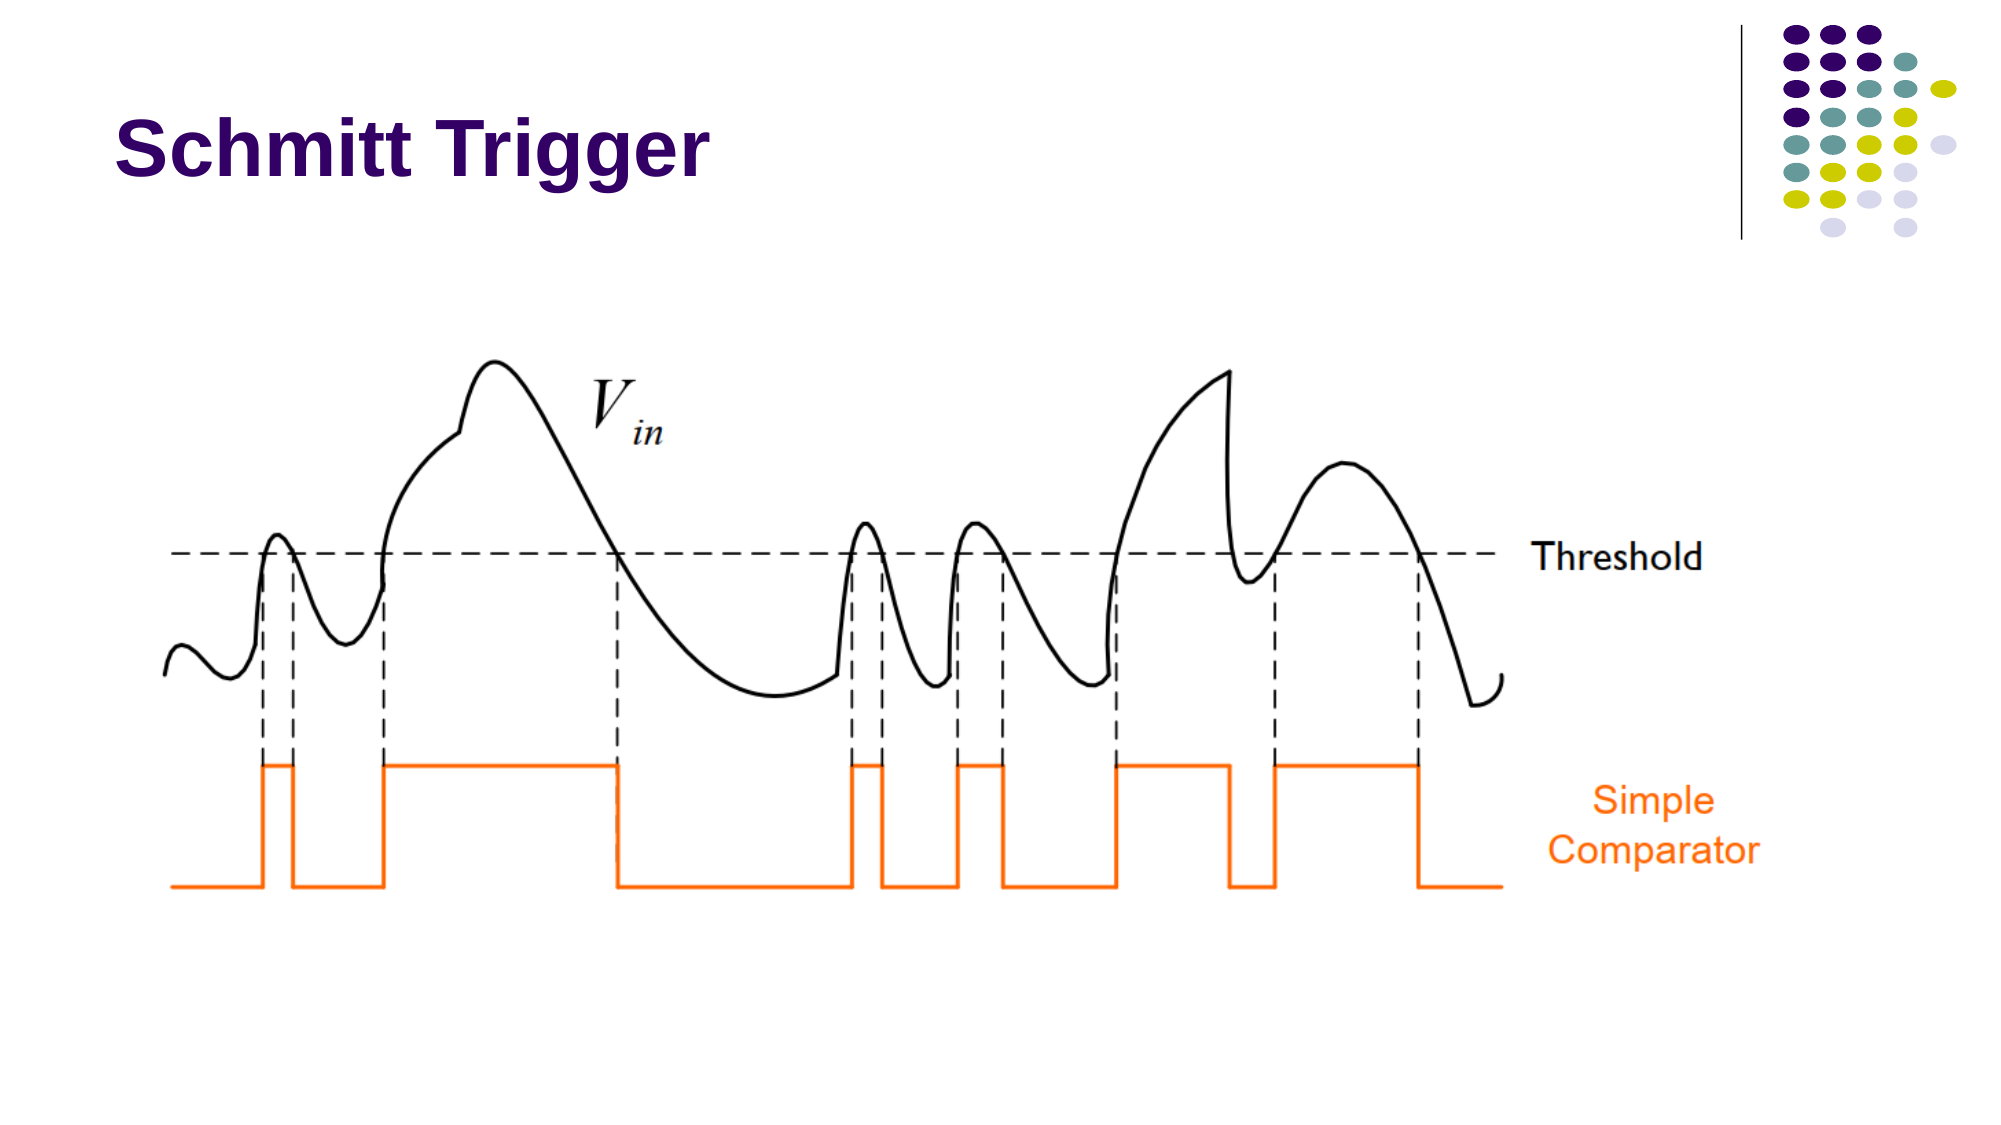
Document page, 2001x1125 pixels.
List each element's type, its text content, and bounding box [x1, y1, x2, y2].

title Schmitt Trigger [99, 42, 1750, 200]
picture [137, 325, 1786, 982]
